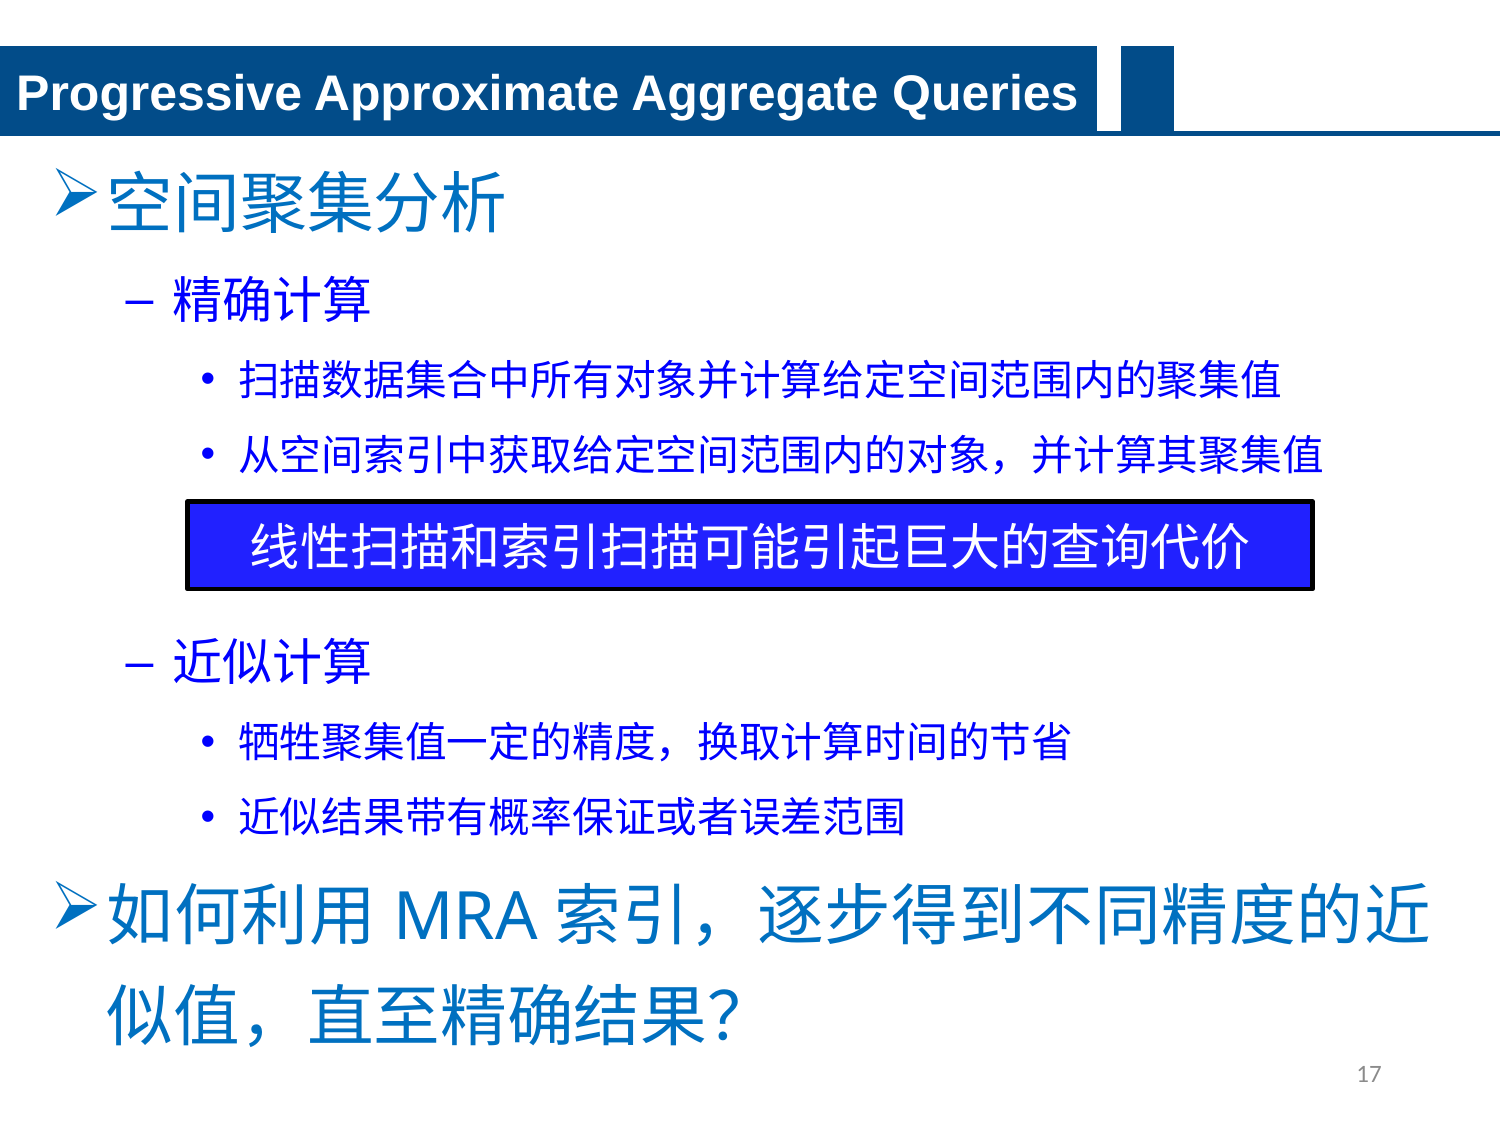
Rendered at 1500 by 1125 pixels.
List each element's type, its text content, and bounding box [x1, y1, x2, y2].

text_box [1, 46, 1174, 134]
slide_number 17 [1059, 1042, 1397, 1103]
text_box [78, 135, 109, 140]
text_box 空间聚集分析 精确计算 扫描数据集合中所有对象并计算给定空间范围内的聚集值 从空间索引中获取给定空间范围内的对象，并计算其聚集值 近似计算 牺牲聚集值一定的精度，换取计算时间的节省 近似结果带有概率保证或者误差范围 如何利用MRA索引，逐步得到不同精度的近似值，直至精确结果？ [35, 134, 1447, 1065]
text_box 线性扫描和索引扫描可能引起巨大的查询代价 [187, 501, 1313, 590]
